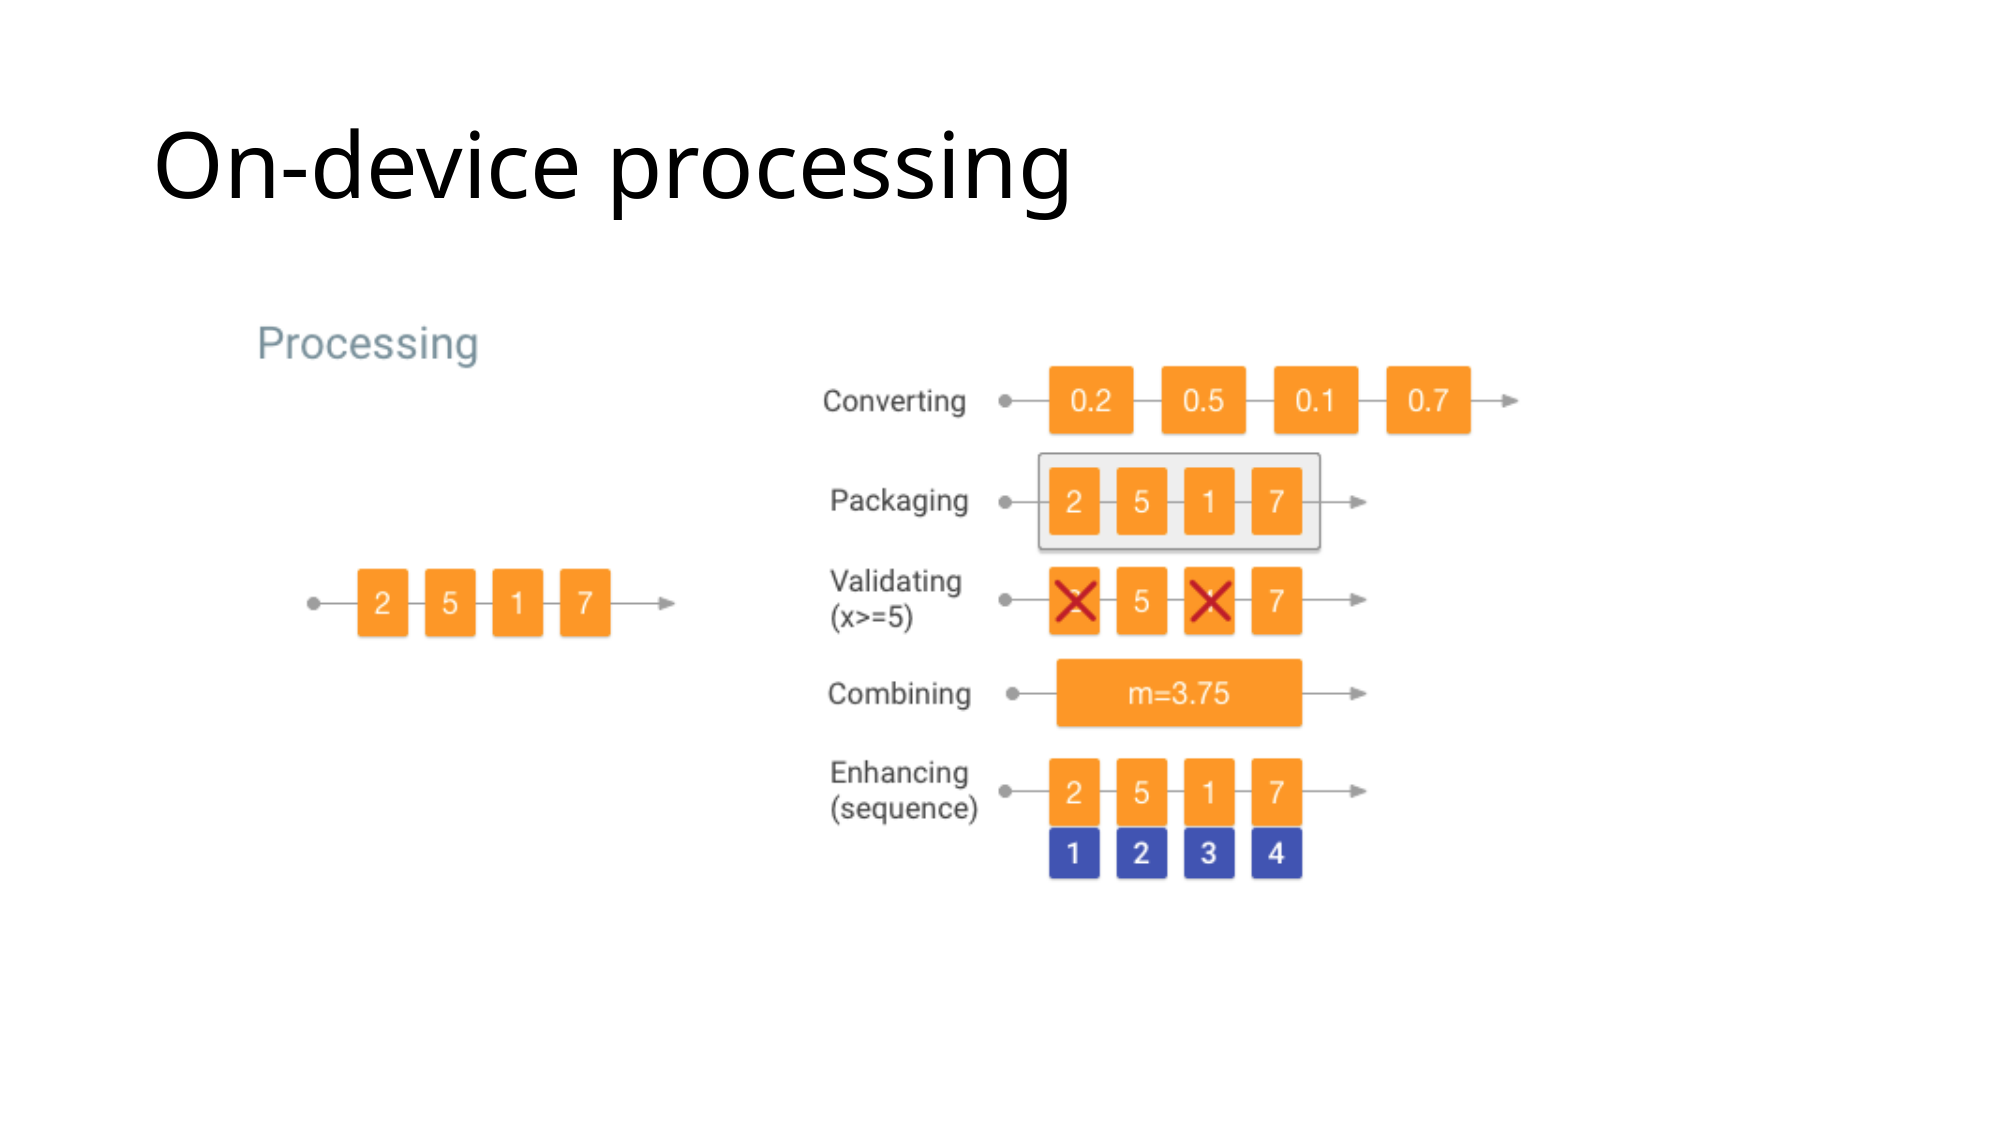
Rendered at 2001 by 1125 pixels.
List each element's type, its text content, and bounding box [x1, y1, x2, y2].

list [240, 299, 1760, 1014]
title On-device processing [137, 59, 1863, 278]
